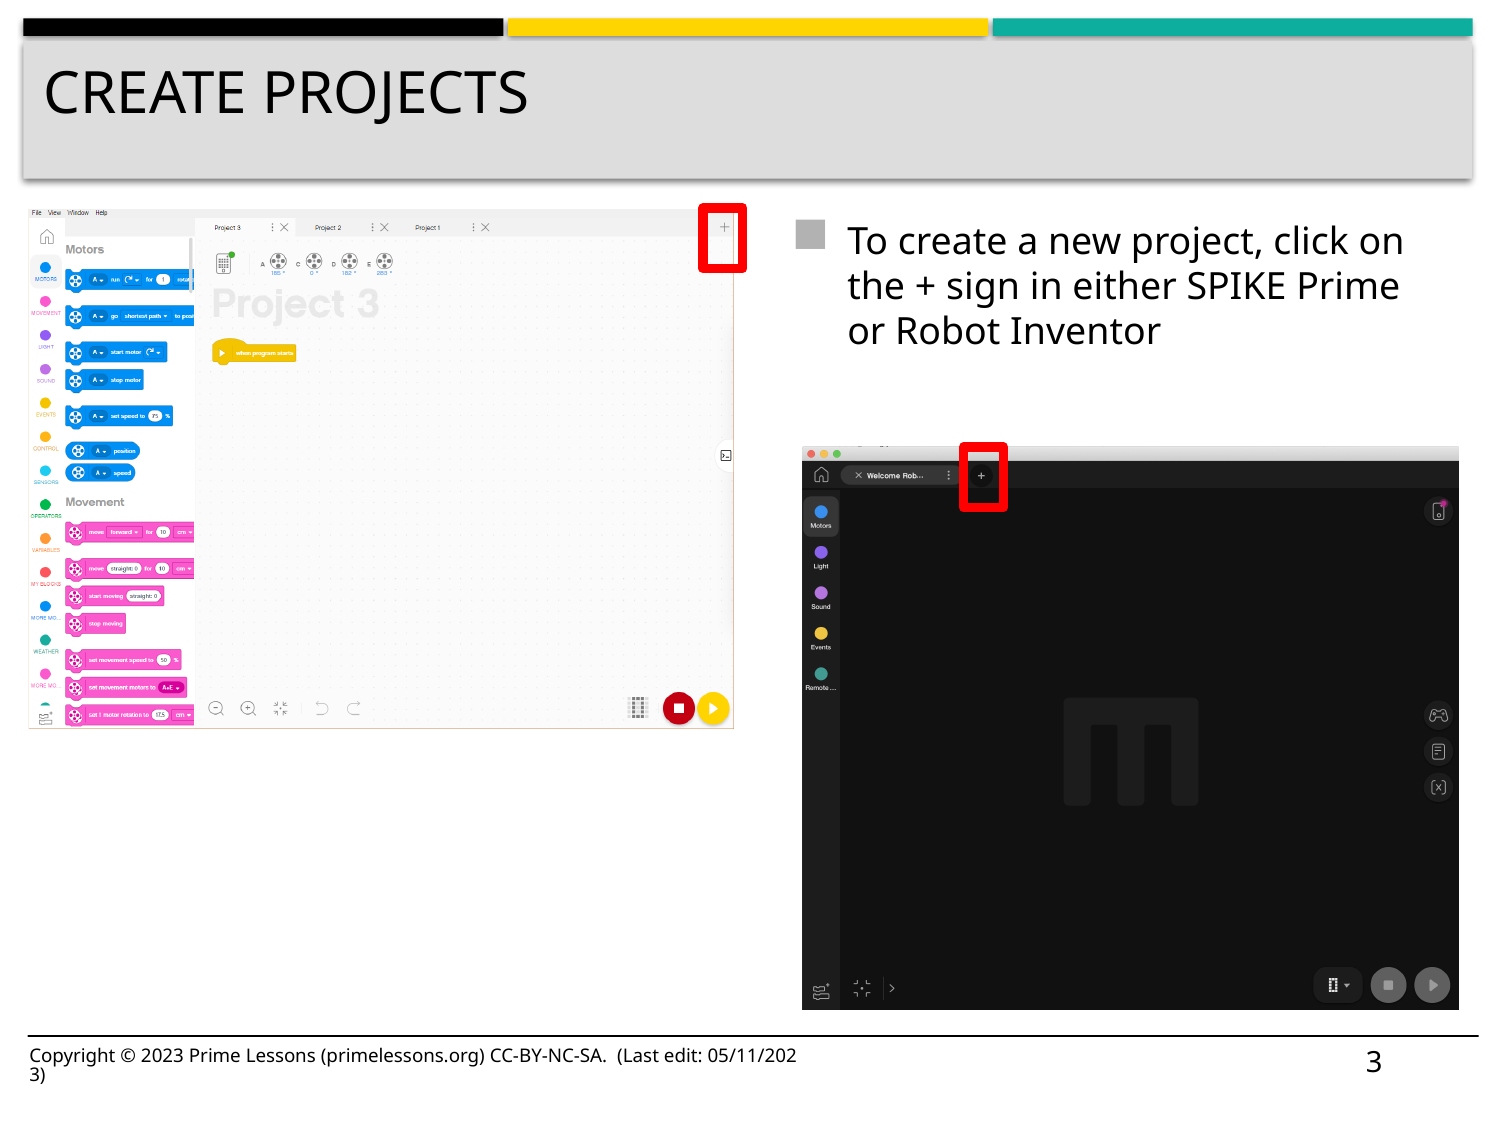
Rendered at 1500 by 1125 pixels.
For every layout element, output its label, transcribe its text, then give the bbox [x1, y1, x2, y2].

picture [802, 446, 1460, 1010]
title Create PROJECTS [28, 48, 1464, 172]
text_box [701, 206, 745, 270]
footer Copyright © 2023 Prime Lessons (primelessons.org) CC-BY-NC-SA. (Last edit: 05/11/2023) [14, 1036, 814, 1097]
picture [28, 209, 735, 729]
list To create a new project, click on the + sign in either SPIKE Prime or Robot Inventor [782, 209, 1464, 370]
slide_number 3 [1351, 1036, 1478, 1097]
